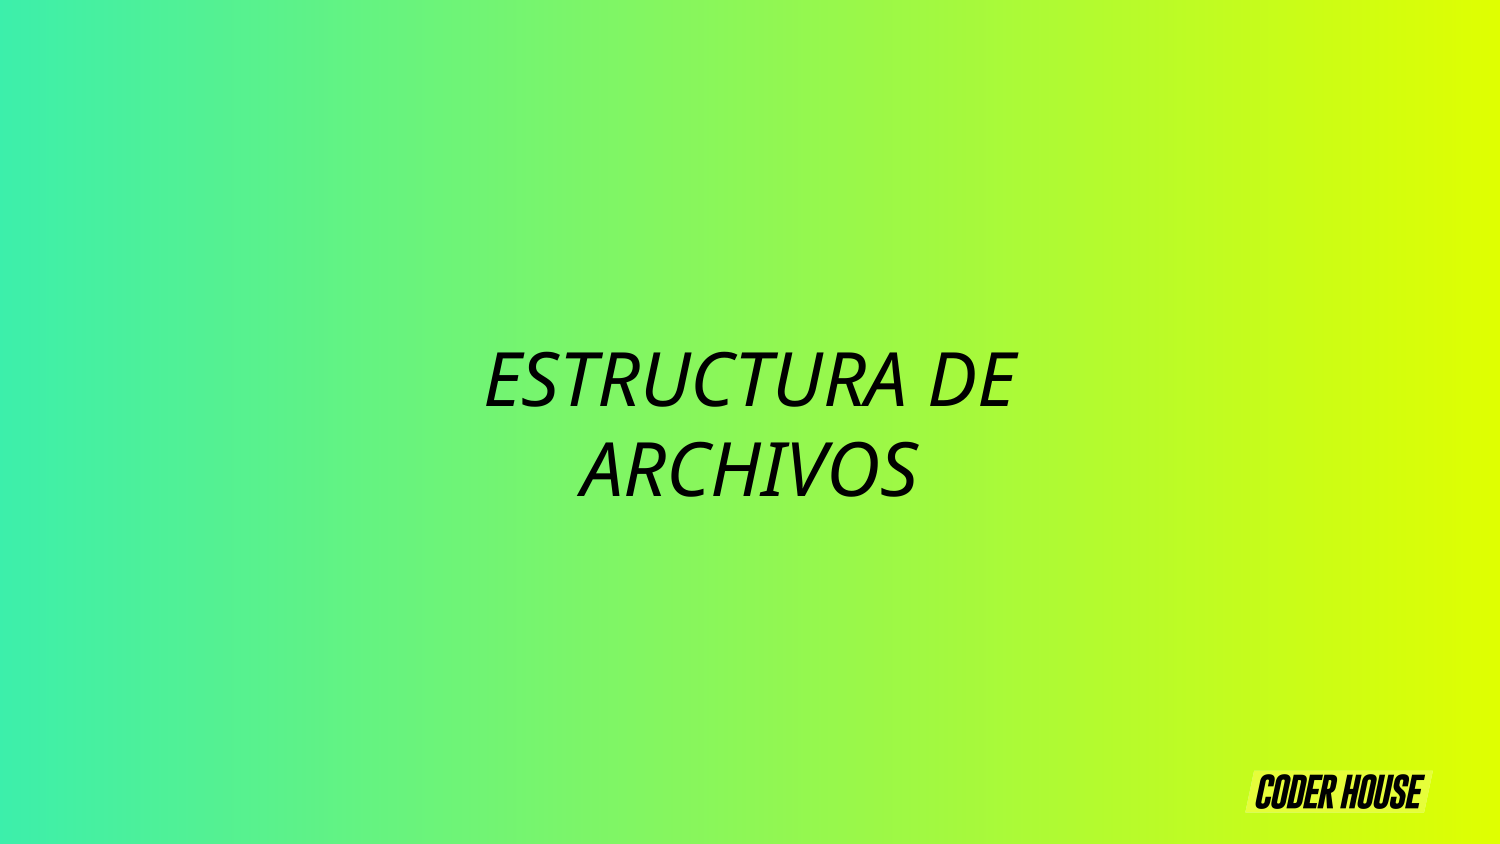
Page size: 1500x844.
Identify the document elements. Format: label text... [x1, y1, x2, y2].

text_box ESTRUCTURA DE ARCHIVOS [358, 340, 1142, 503]
picture [1241, 764, 1437, 819]
